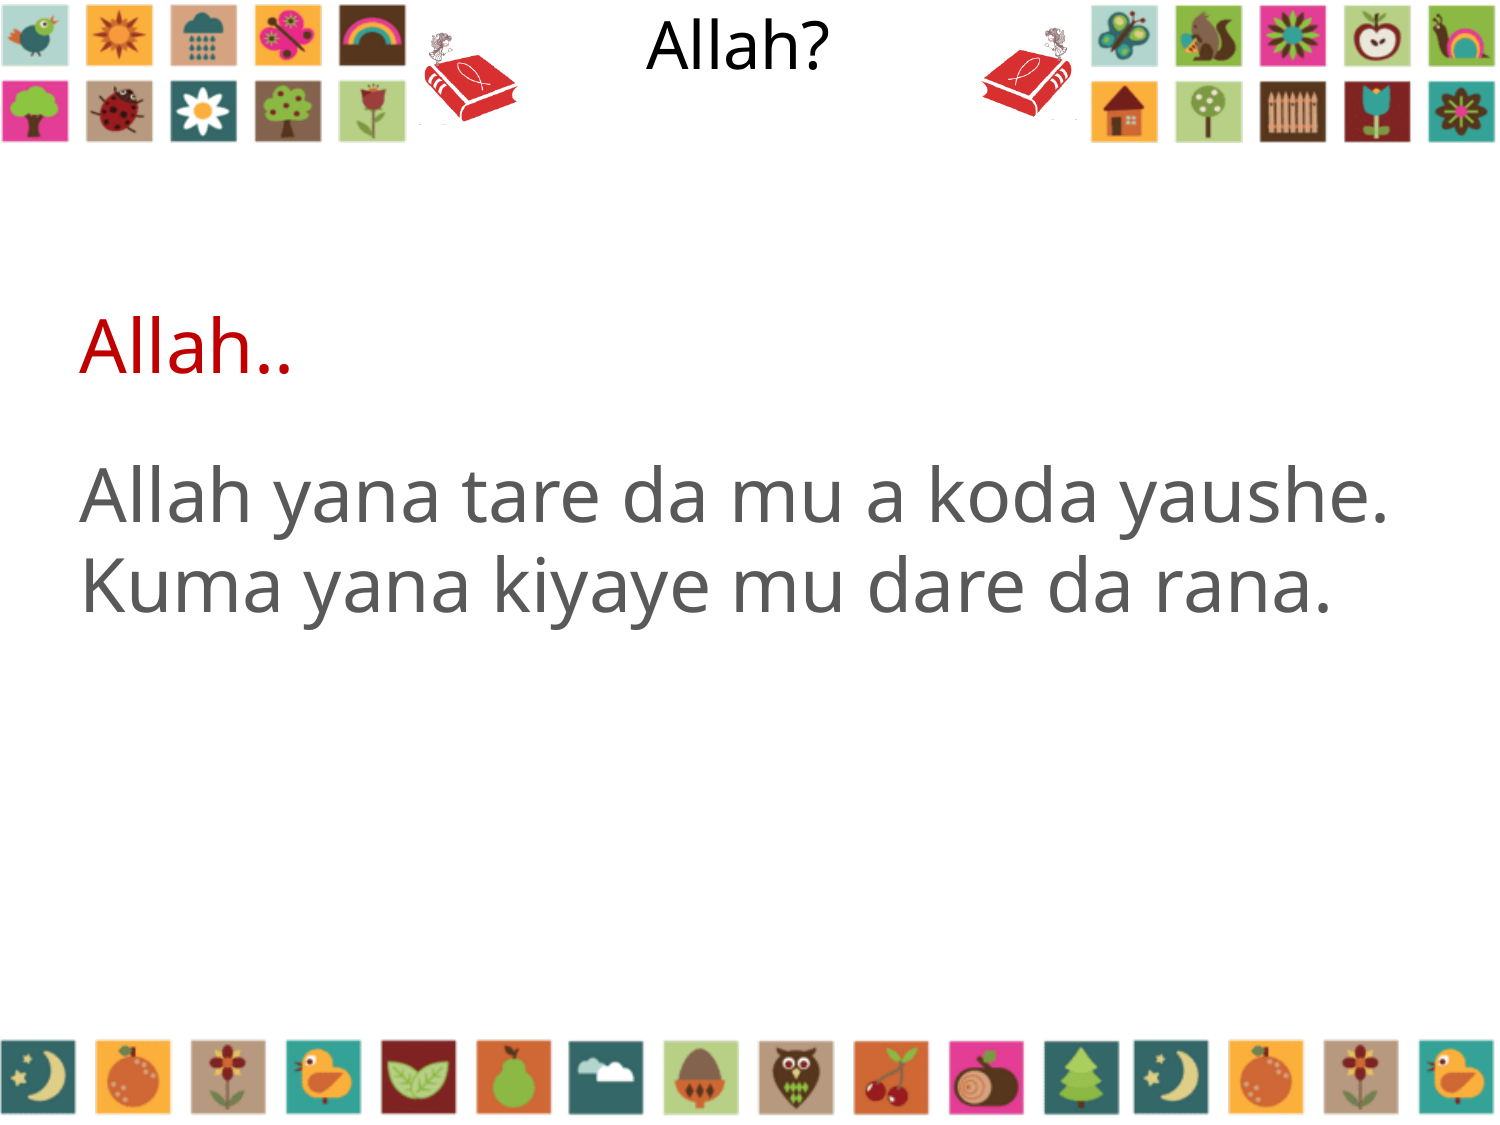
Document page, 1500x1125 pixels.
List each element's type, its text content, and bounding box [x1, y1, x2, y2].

picture [0, 3, 550, 150]
text_box Allah.. [64, 290, 1412, 396]
text_box Allah? [414, 0, 1080, 91]
text_box Allah yana tare da mu a koda yaushe. Kuma yana kiyaye mu dare da rana. [64, 440, 1412, 635]
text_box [0, 1028, 1500, 1118]
picture [950, 3, 1500, 150]
